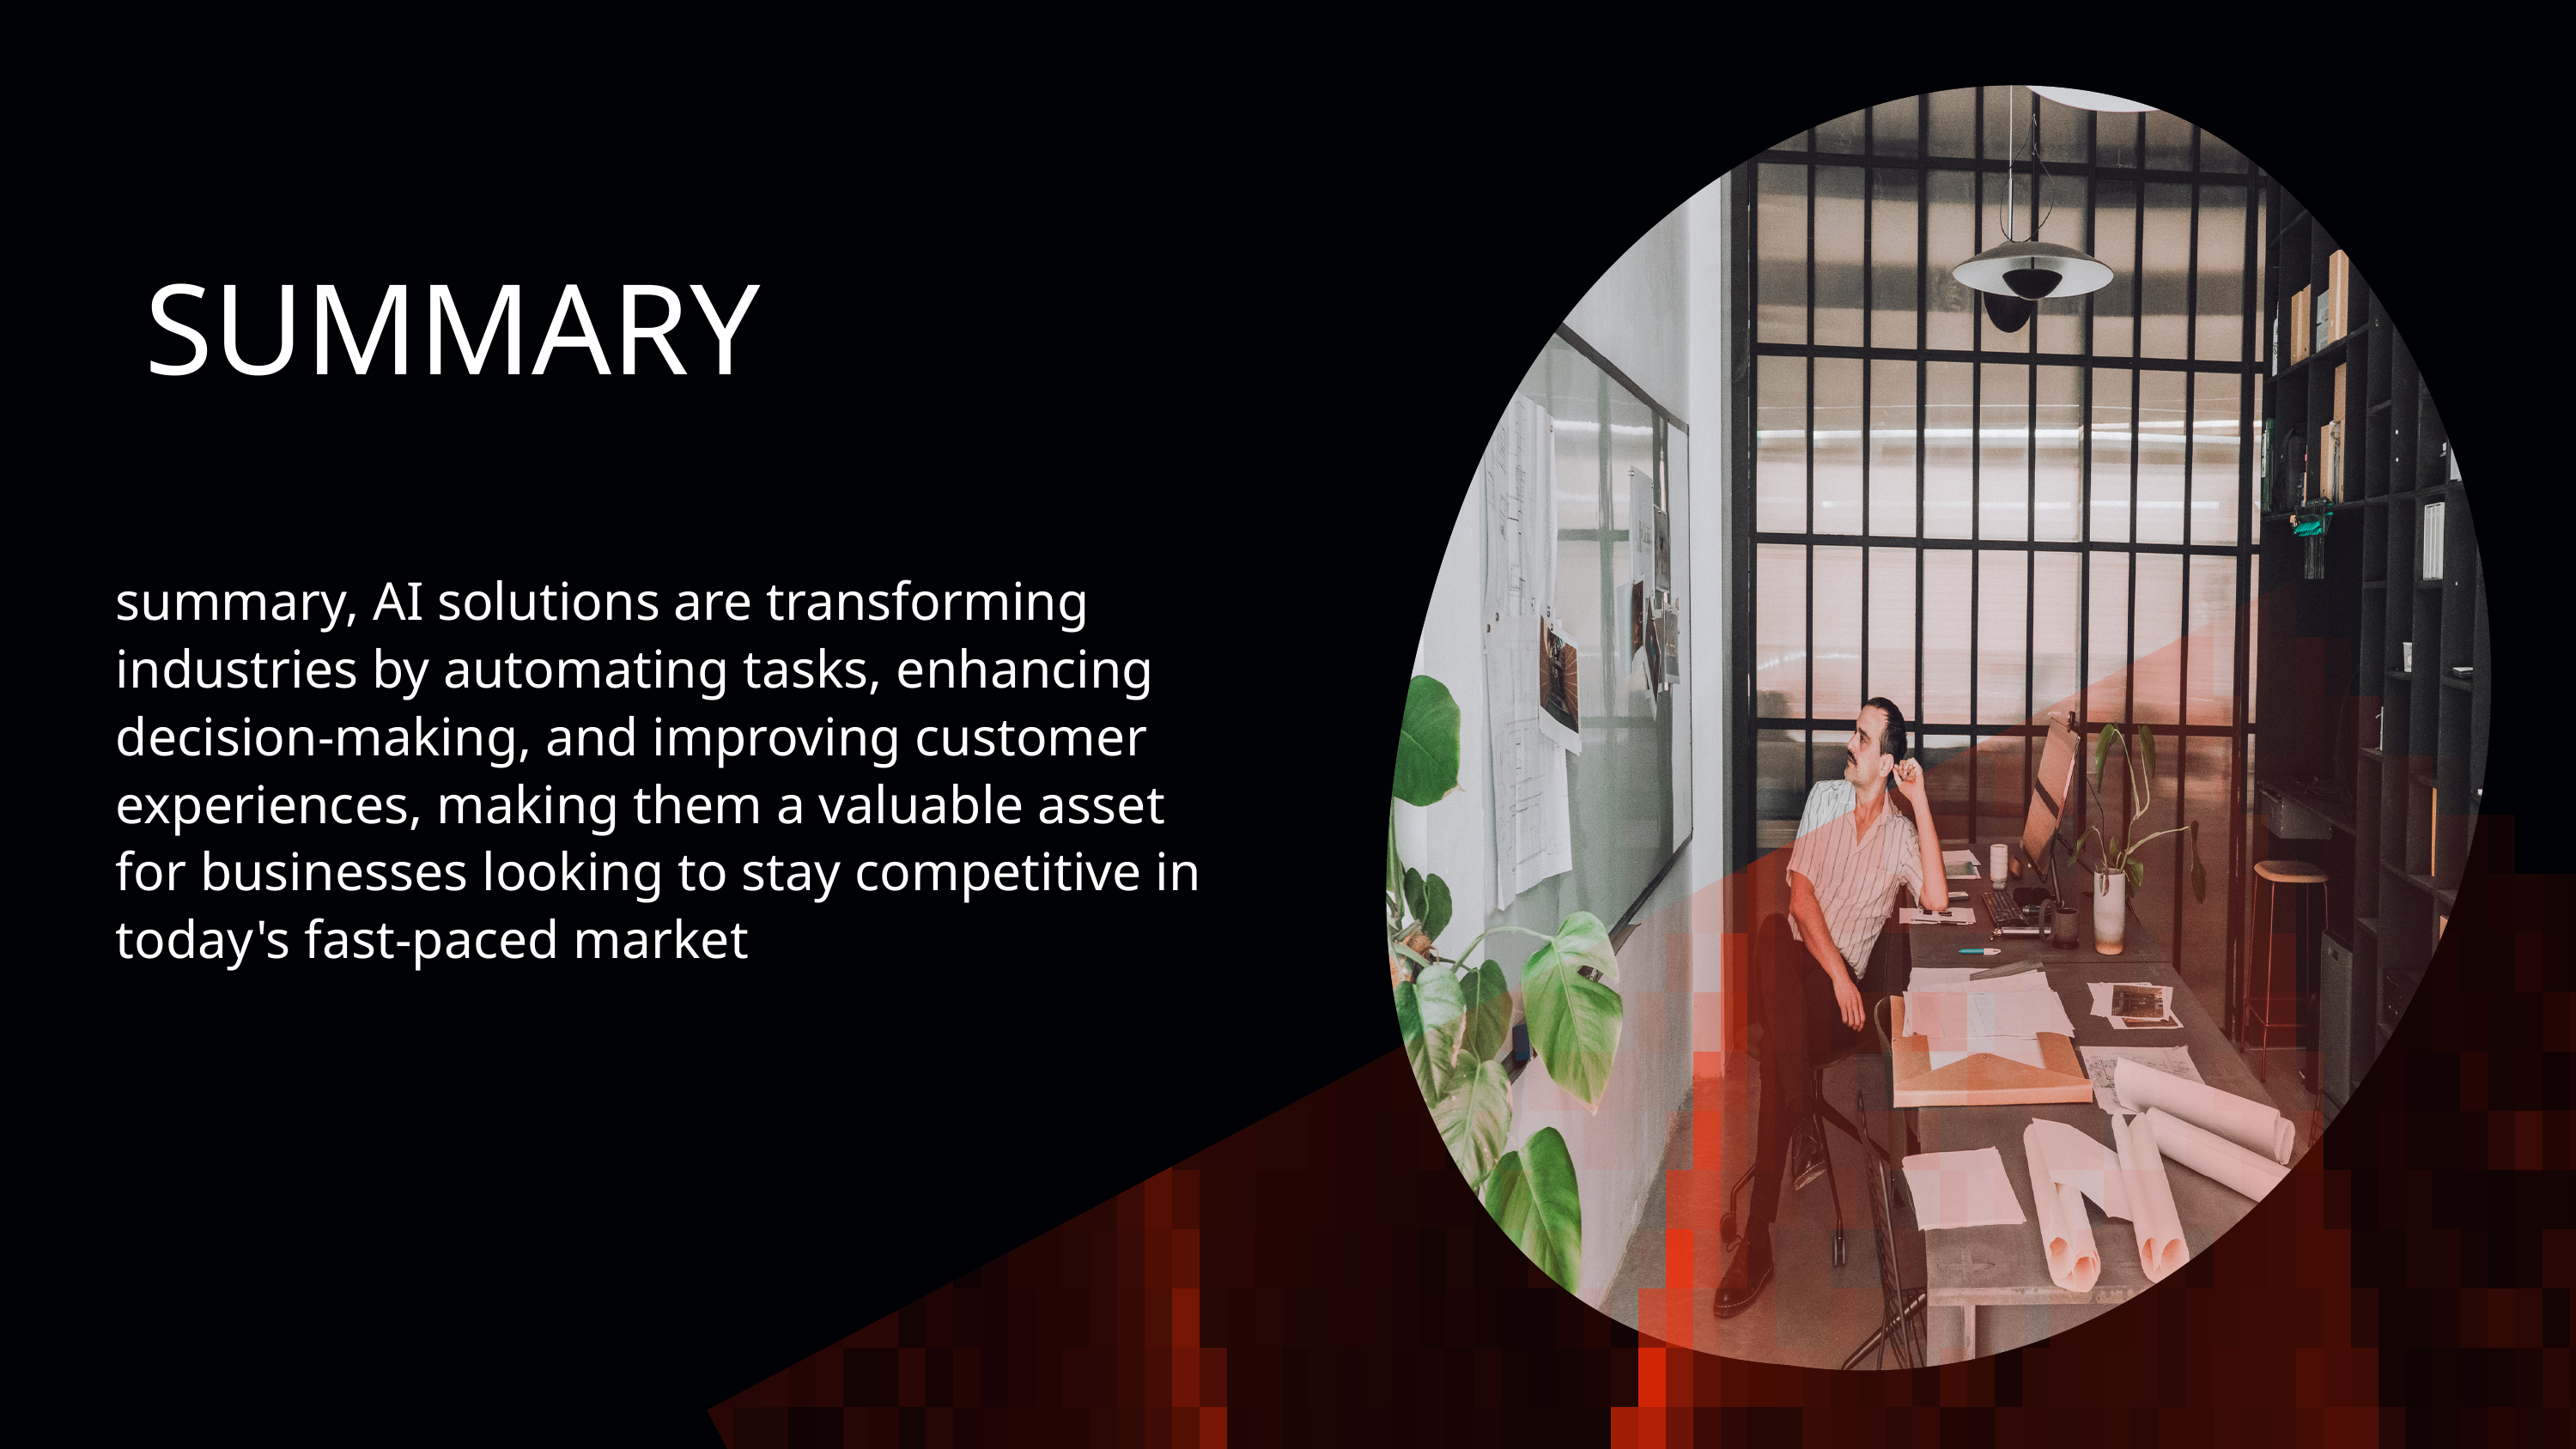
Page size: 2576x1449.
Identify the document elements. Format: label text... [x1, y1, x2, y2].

text_box SUMMARY [144, 265, 1188, 400]
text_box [1350, 82, 2538, 1404]
text_box [707, 430, 2576, 1449]
text_box summary, AI solutions are transforming industries by automating tasks, enhancing decision-making, and improving customer experiences, making them a valuable asset for businesses looking to stay competitive in today's fast-paced market [115, 562, 1218, 970]
